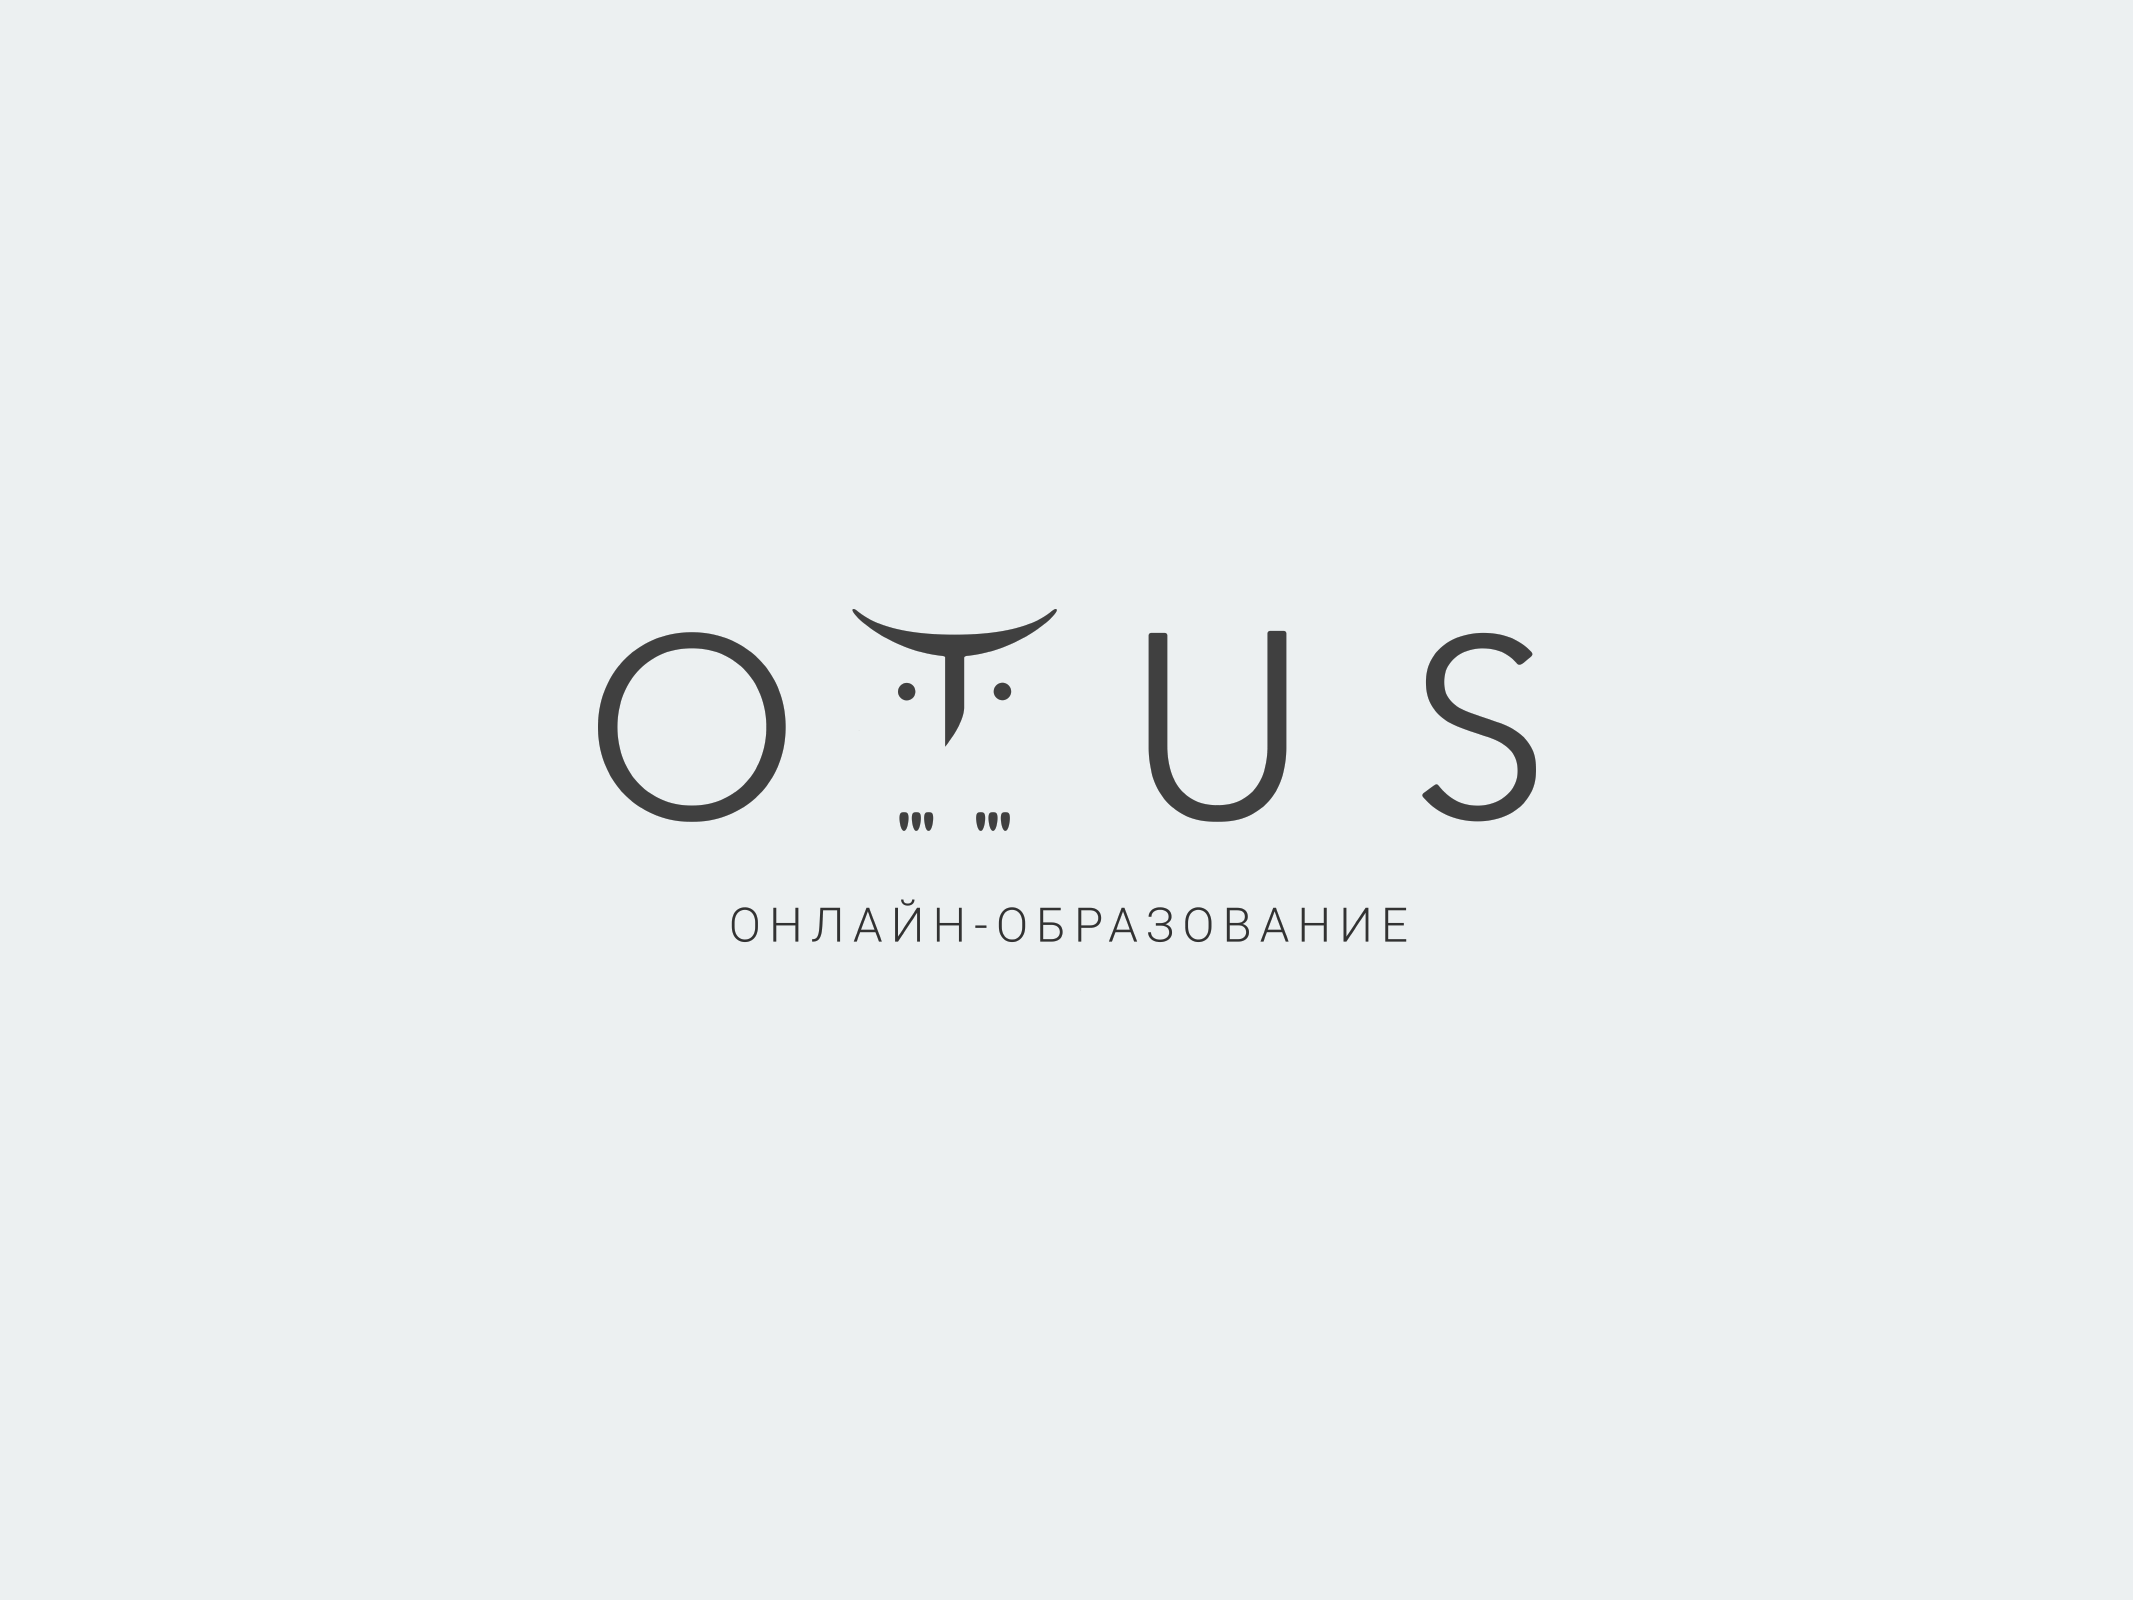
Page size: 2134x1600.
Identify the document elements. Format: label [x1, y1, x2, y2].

picture [598, 609, 1536, 991]
